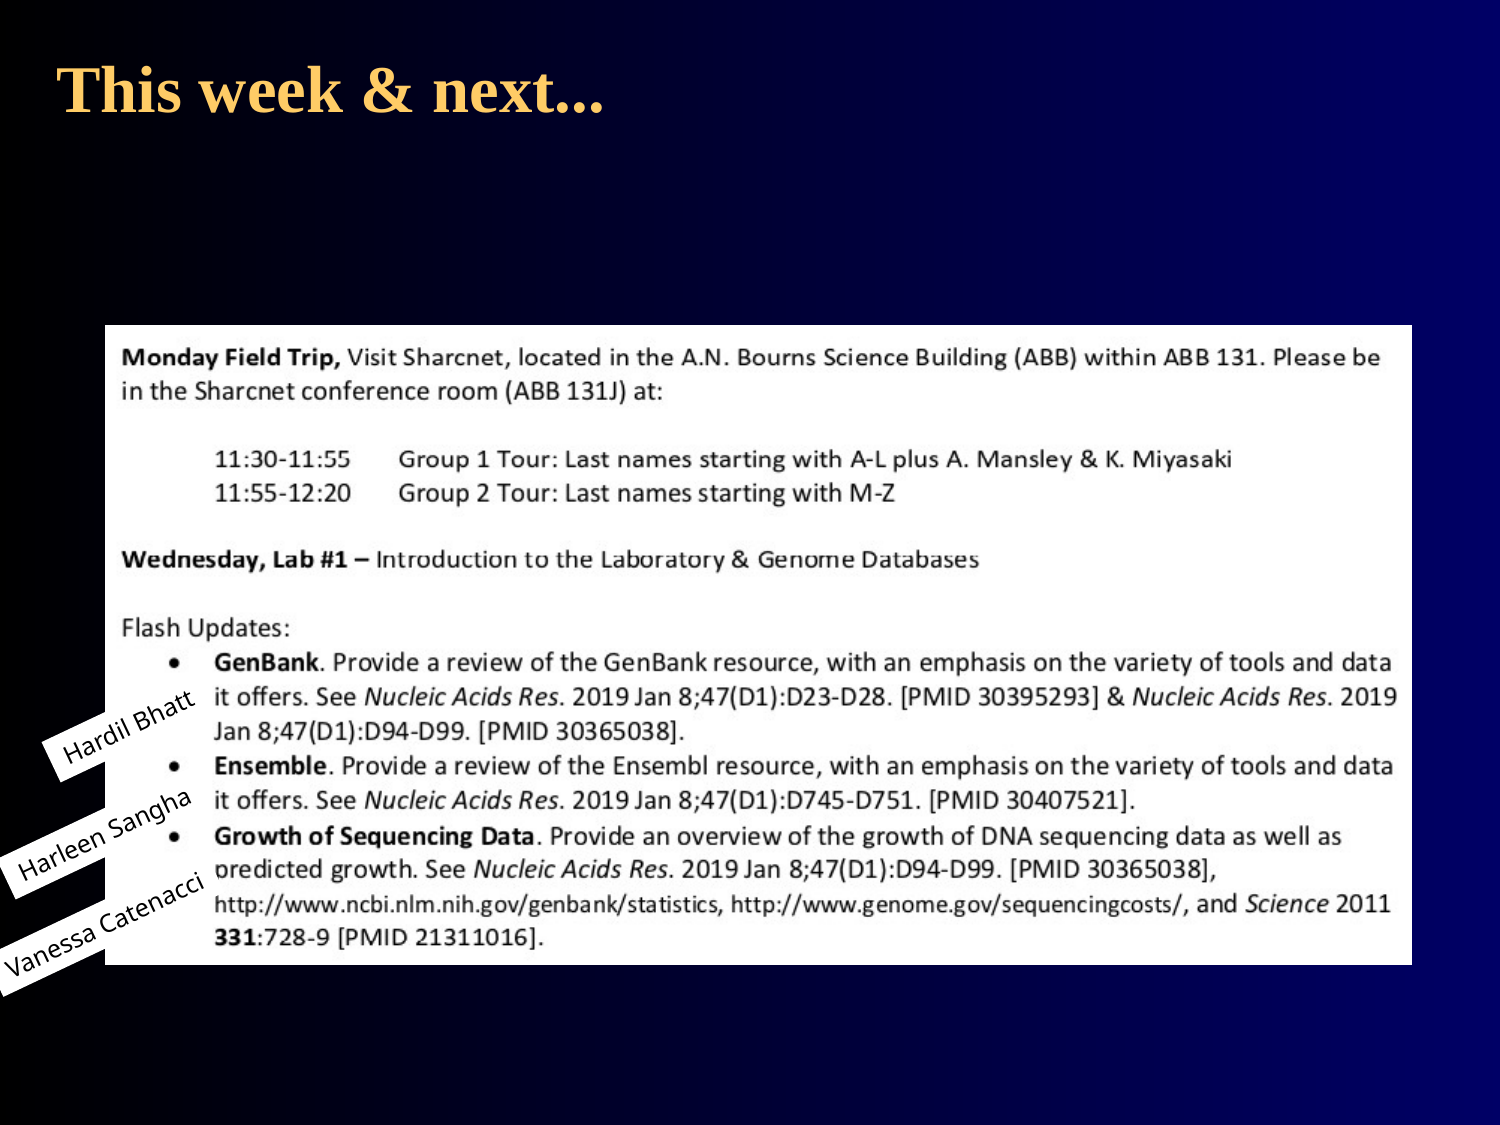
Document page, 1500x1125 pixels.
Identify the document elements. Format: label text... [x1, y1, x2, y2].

title This week & next... [41, 0, 1448, 213]
text_box Harleen Sangha [0, 810, 100, 900]
text_box Vanessa Catenacci [0, 901, 100, 997]
picture [105, 325, 1412, 965]
text_box Hardil Bhatt [41, 714, 100, 783]
